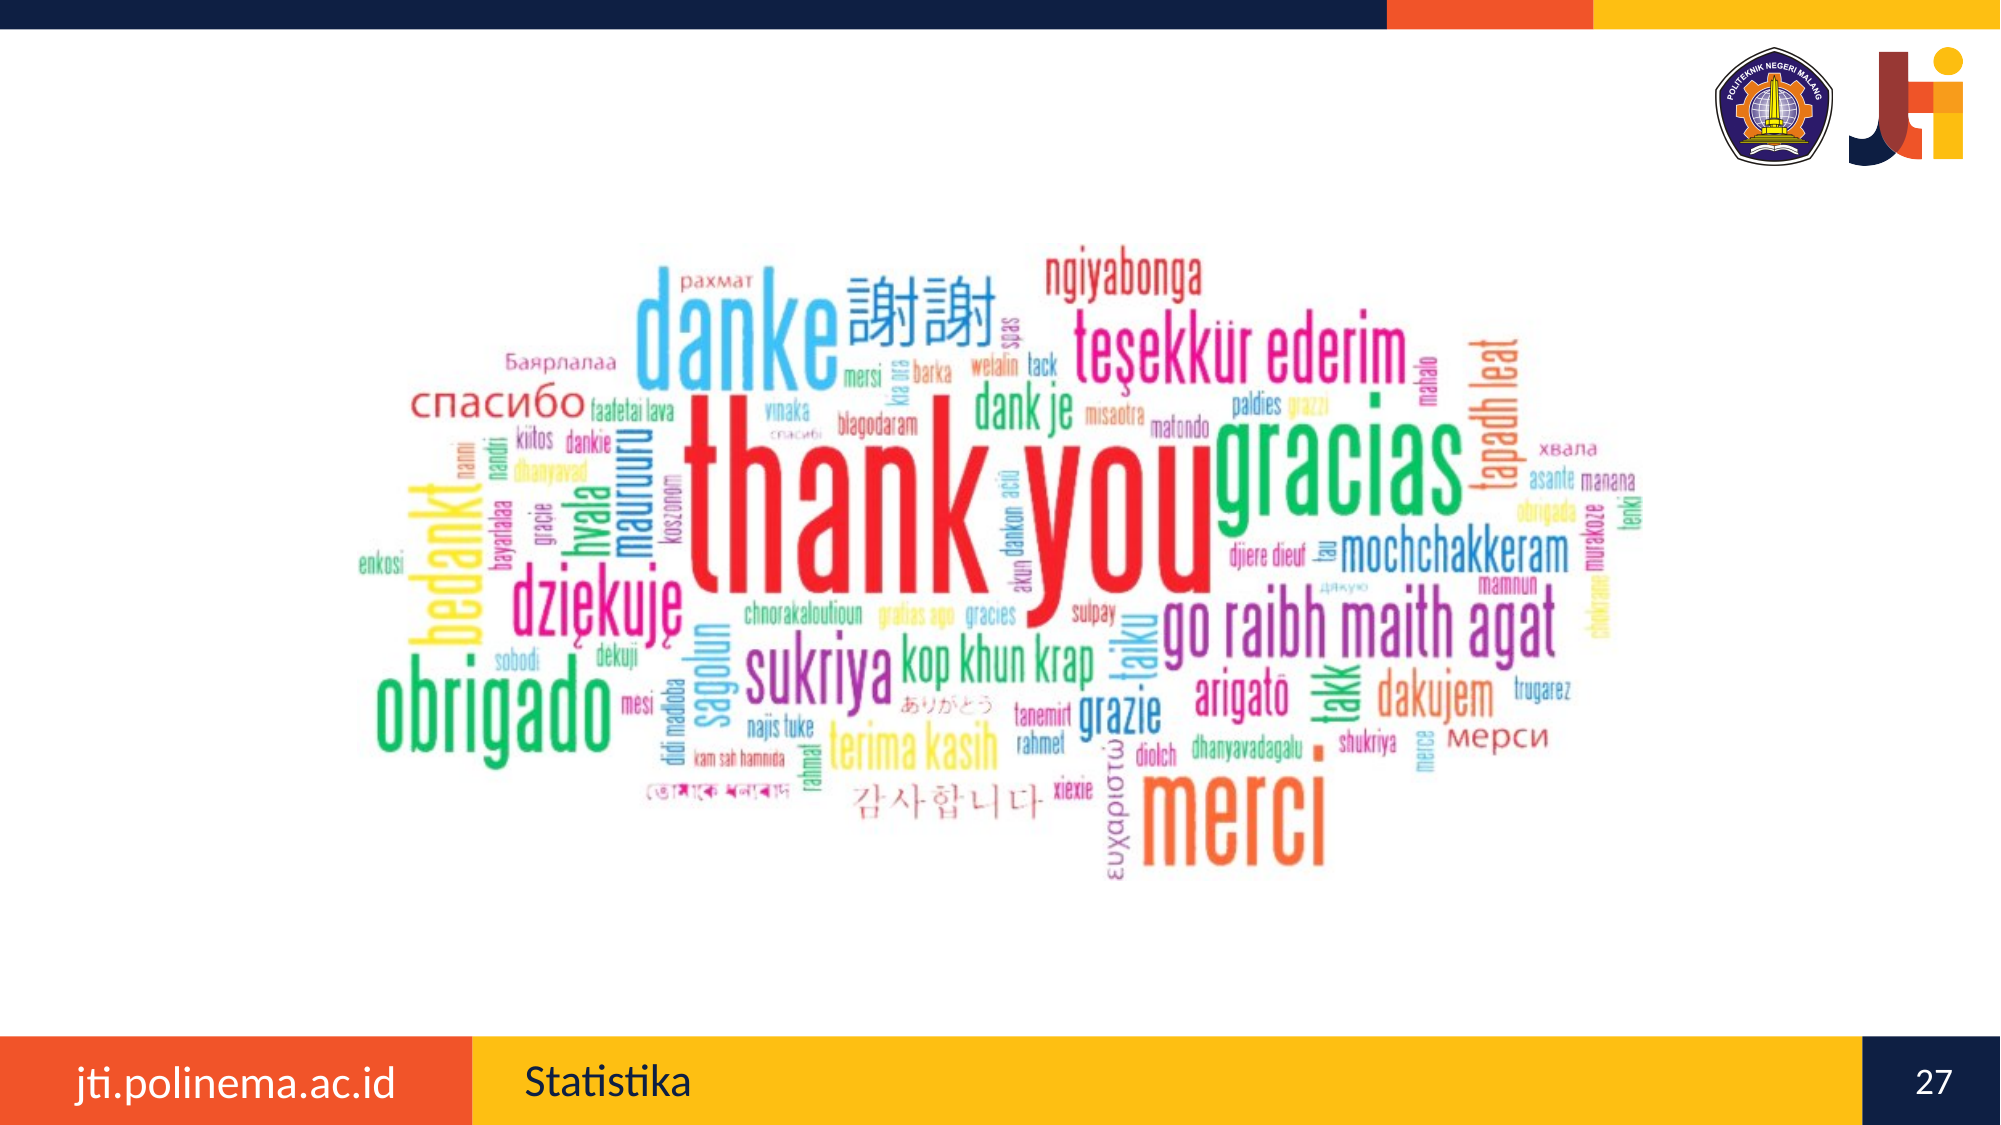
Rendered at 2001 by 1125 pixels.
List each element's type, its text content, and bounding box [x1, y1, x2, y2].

picture [357, 243, 1643, 882]
picture [1715, 47, 1833, 166]
slide_number 27 [1888, 1049, 1980, 1110]
